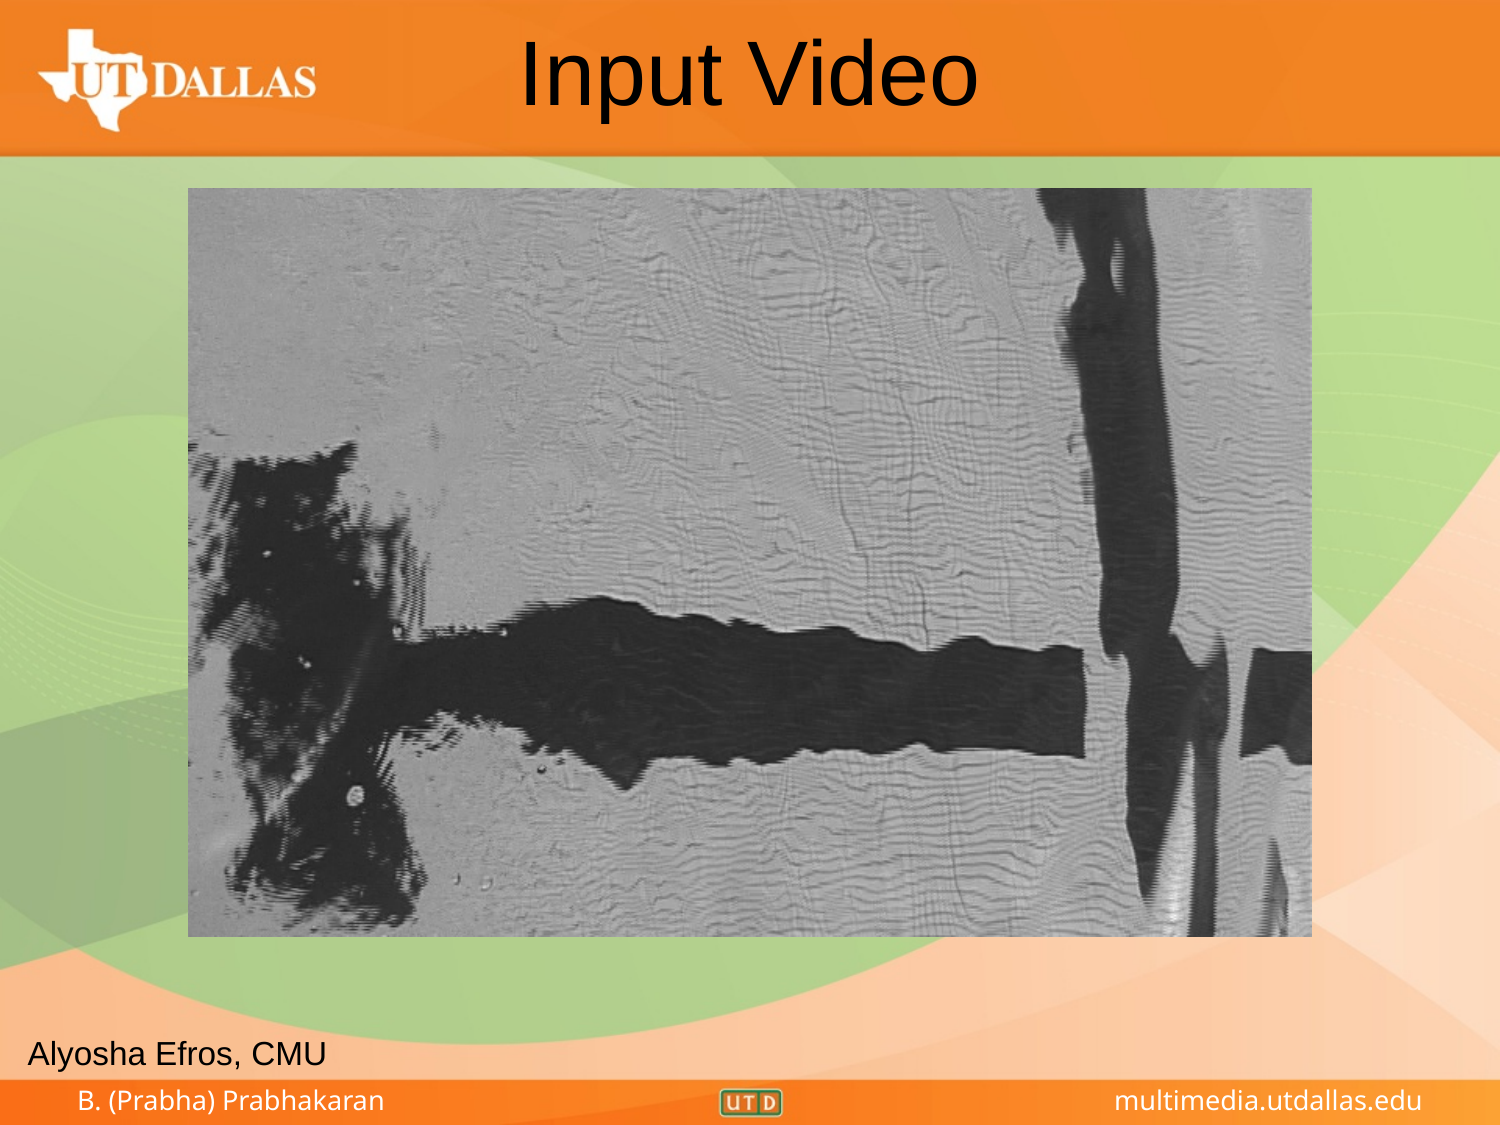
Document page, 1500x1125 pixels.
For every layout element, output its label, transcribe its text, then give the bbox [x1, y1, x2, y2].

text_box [187, 187, 1313, 938]
title Input Video [112, 0, 1388, 163]
text_box Alyosha Efros, CMU [12, 1024, 438, 1080]
picture [0, 0, 1500, 1125]
